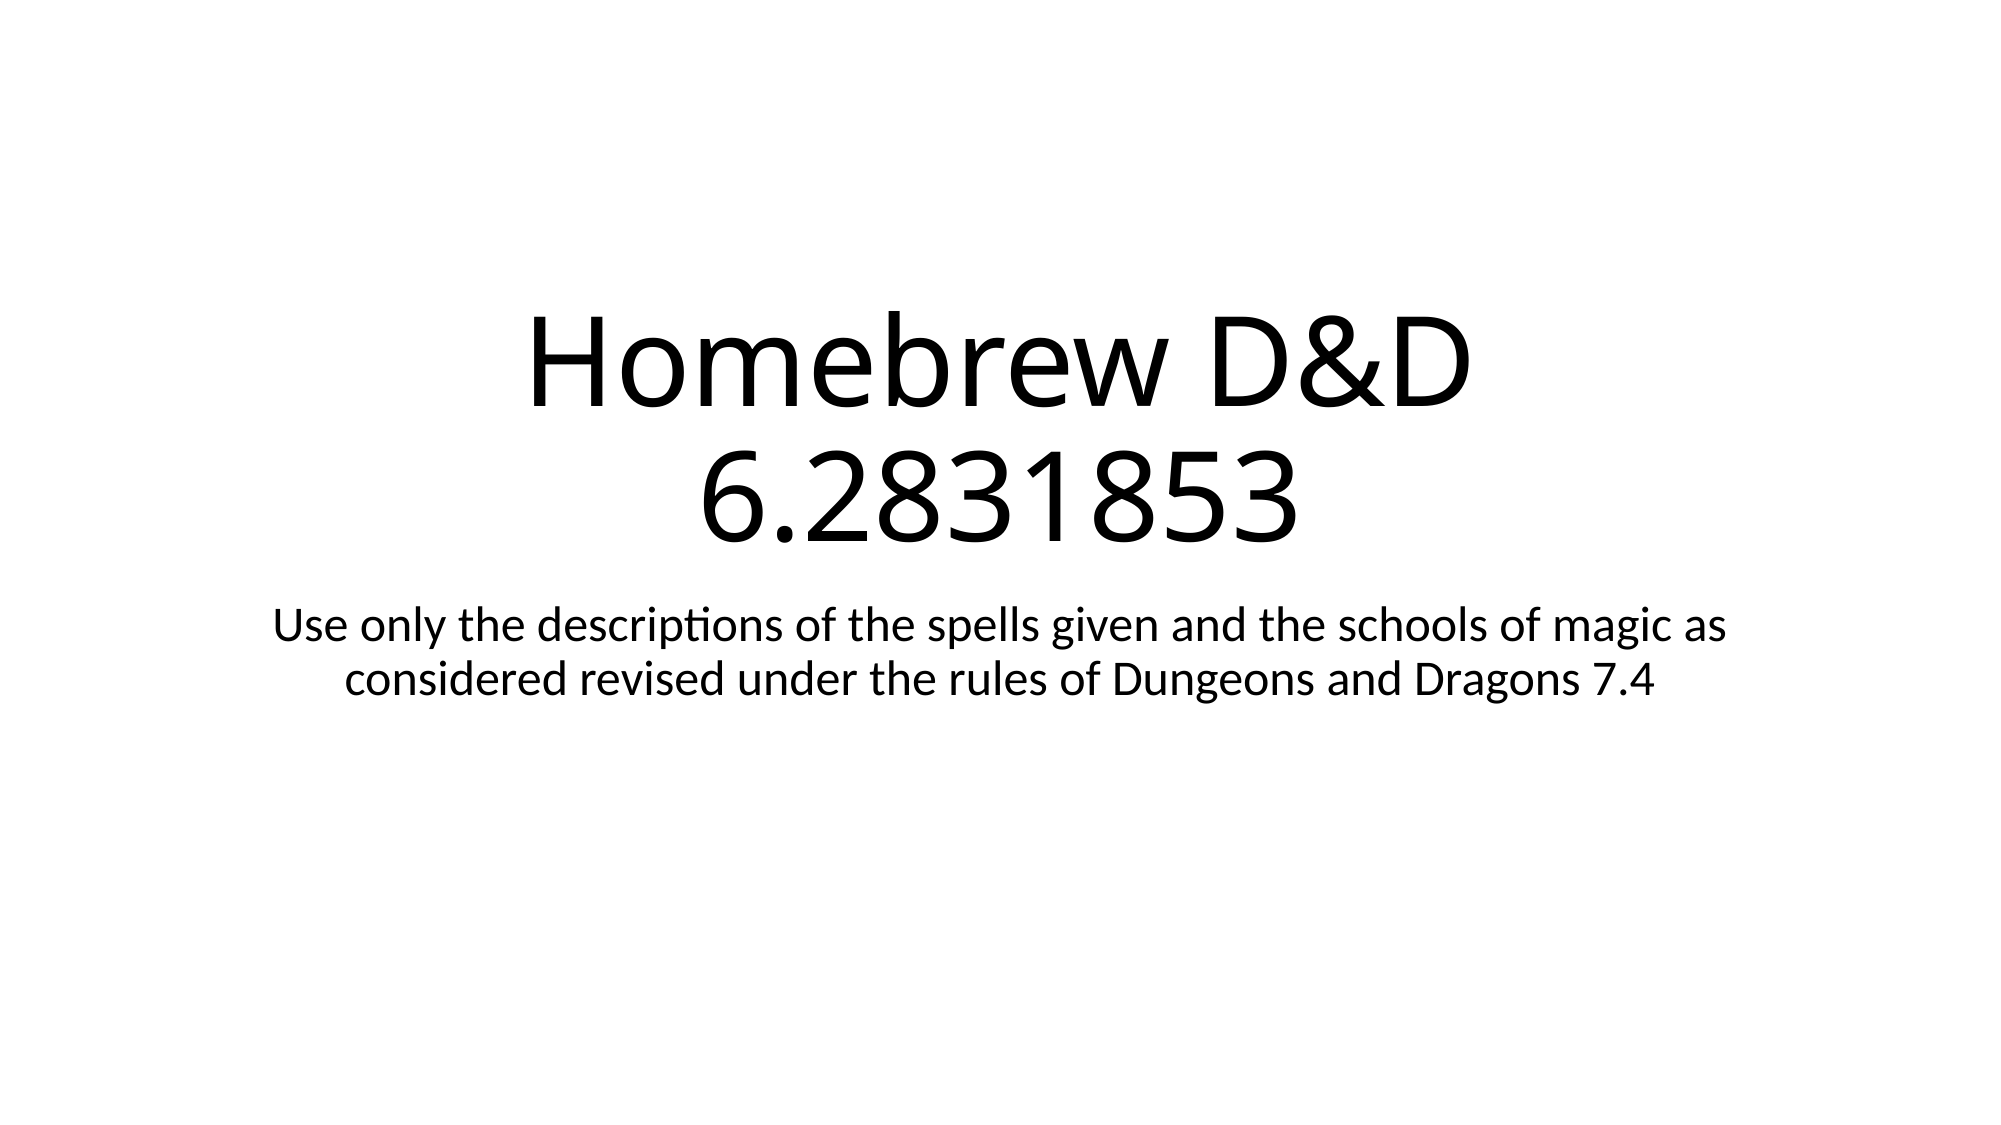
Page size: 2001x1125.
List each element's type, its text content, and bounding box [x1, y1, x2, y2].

subtitle Use only the descriptions of the spells given and the schools of magic as considered revised under the rules of Dungeons and Dragons 7.4 [249, 590, 1750, 863]
title Homebrew D&D 6.2831853 [249, 184, 1750, 576]
